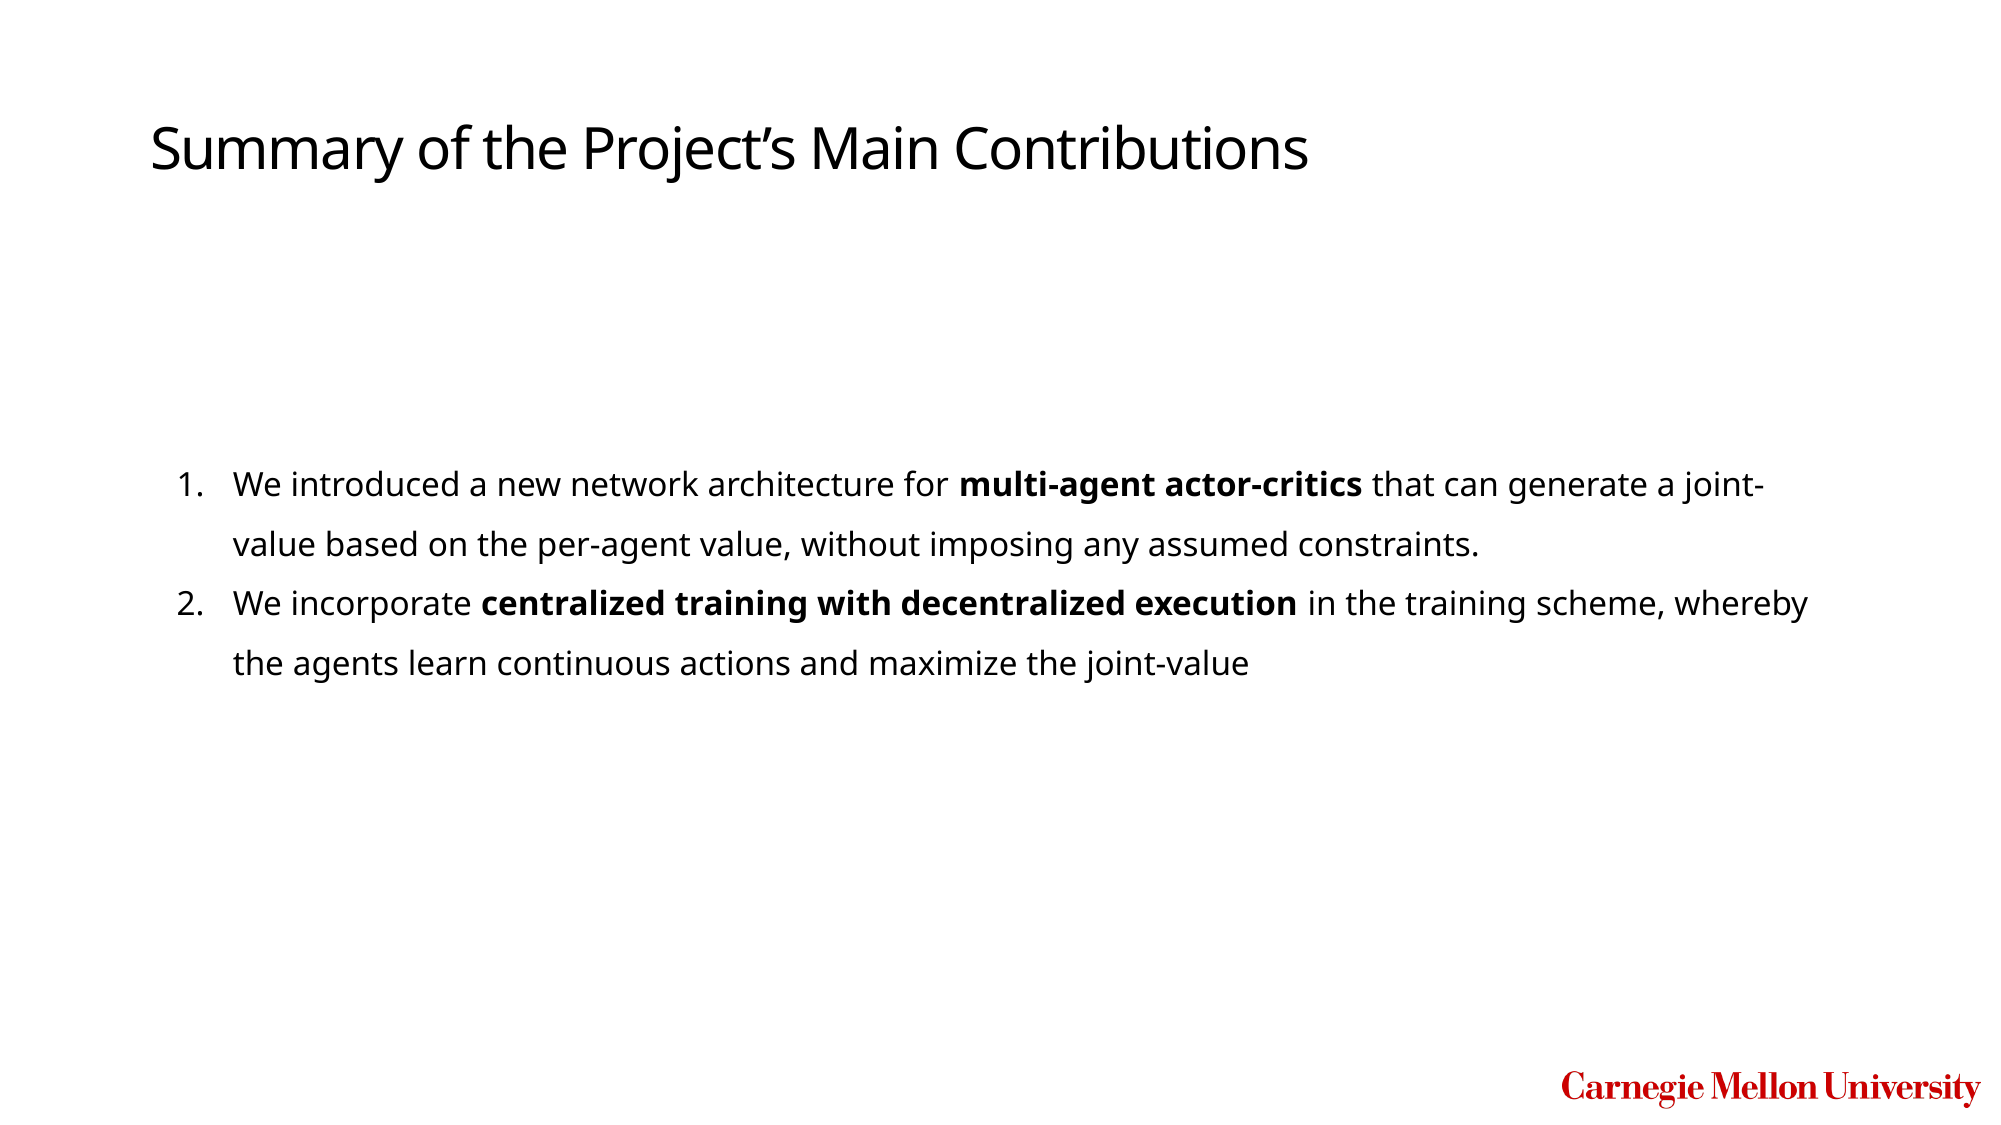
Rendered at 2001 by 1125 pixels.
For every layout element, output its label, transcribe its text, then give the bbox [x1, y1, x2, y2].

text_box We introduced a new network architecture for multi-agent actor-critics that can generate a joint-value based on the per-agent value, without imposing any assumed constraints. We incorporate centralized training with decentralized execution in the training scheme, whereby the agents learn continuous actions and maximize the joint-value [150, 436, 1850, 689]
picture [1562, 1070, 1981, 1109]
title Summary of the Project’s Main Contributions [150, 84, 1850, 182]
